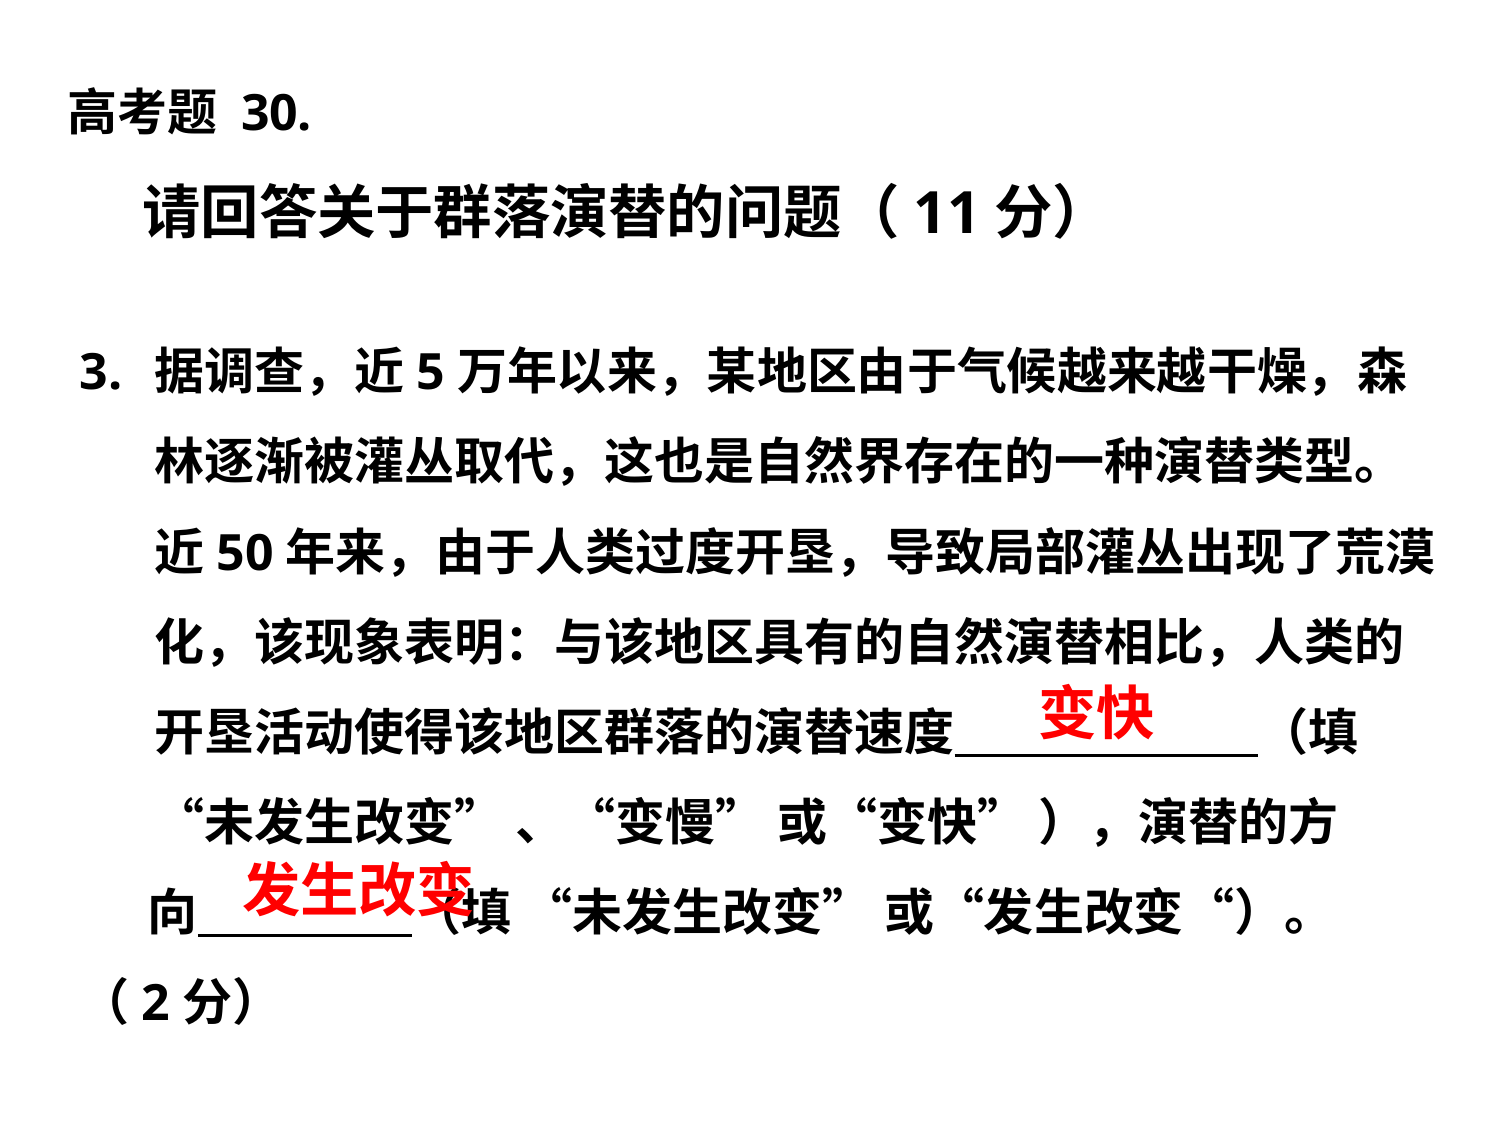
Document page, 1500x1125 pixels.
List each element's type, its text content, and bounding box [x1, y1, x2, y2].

text_box 高考题 30. 请回答关于群落演替的问题（11分） [53, 42, 1178, 253]
text_box 发生改变 [159, 846, 558, 931]
text_box 变快 [986, 668, 1208, 754]
text_box 据调查，近5万年以来，某地区由于气候越来越干燥，森林逐渐被灌丛取代，这也是自然界存在的一种演替类型。近50年来，由于人类过度开垦，导致局部灌丛出现了荒漠化，该现象表明：与该地区具有的自然演替相比，人类的开垦活动使得该地区群落的演替速度 （填“未发生改变” 、“变慢” 或“变快” ），演替的方 向 （填 “未发生改变” 或“发生改变“）。 （2分） [64, 302, 1459, 1038]
